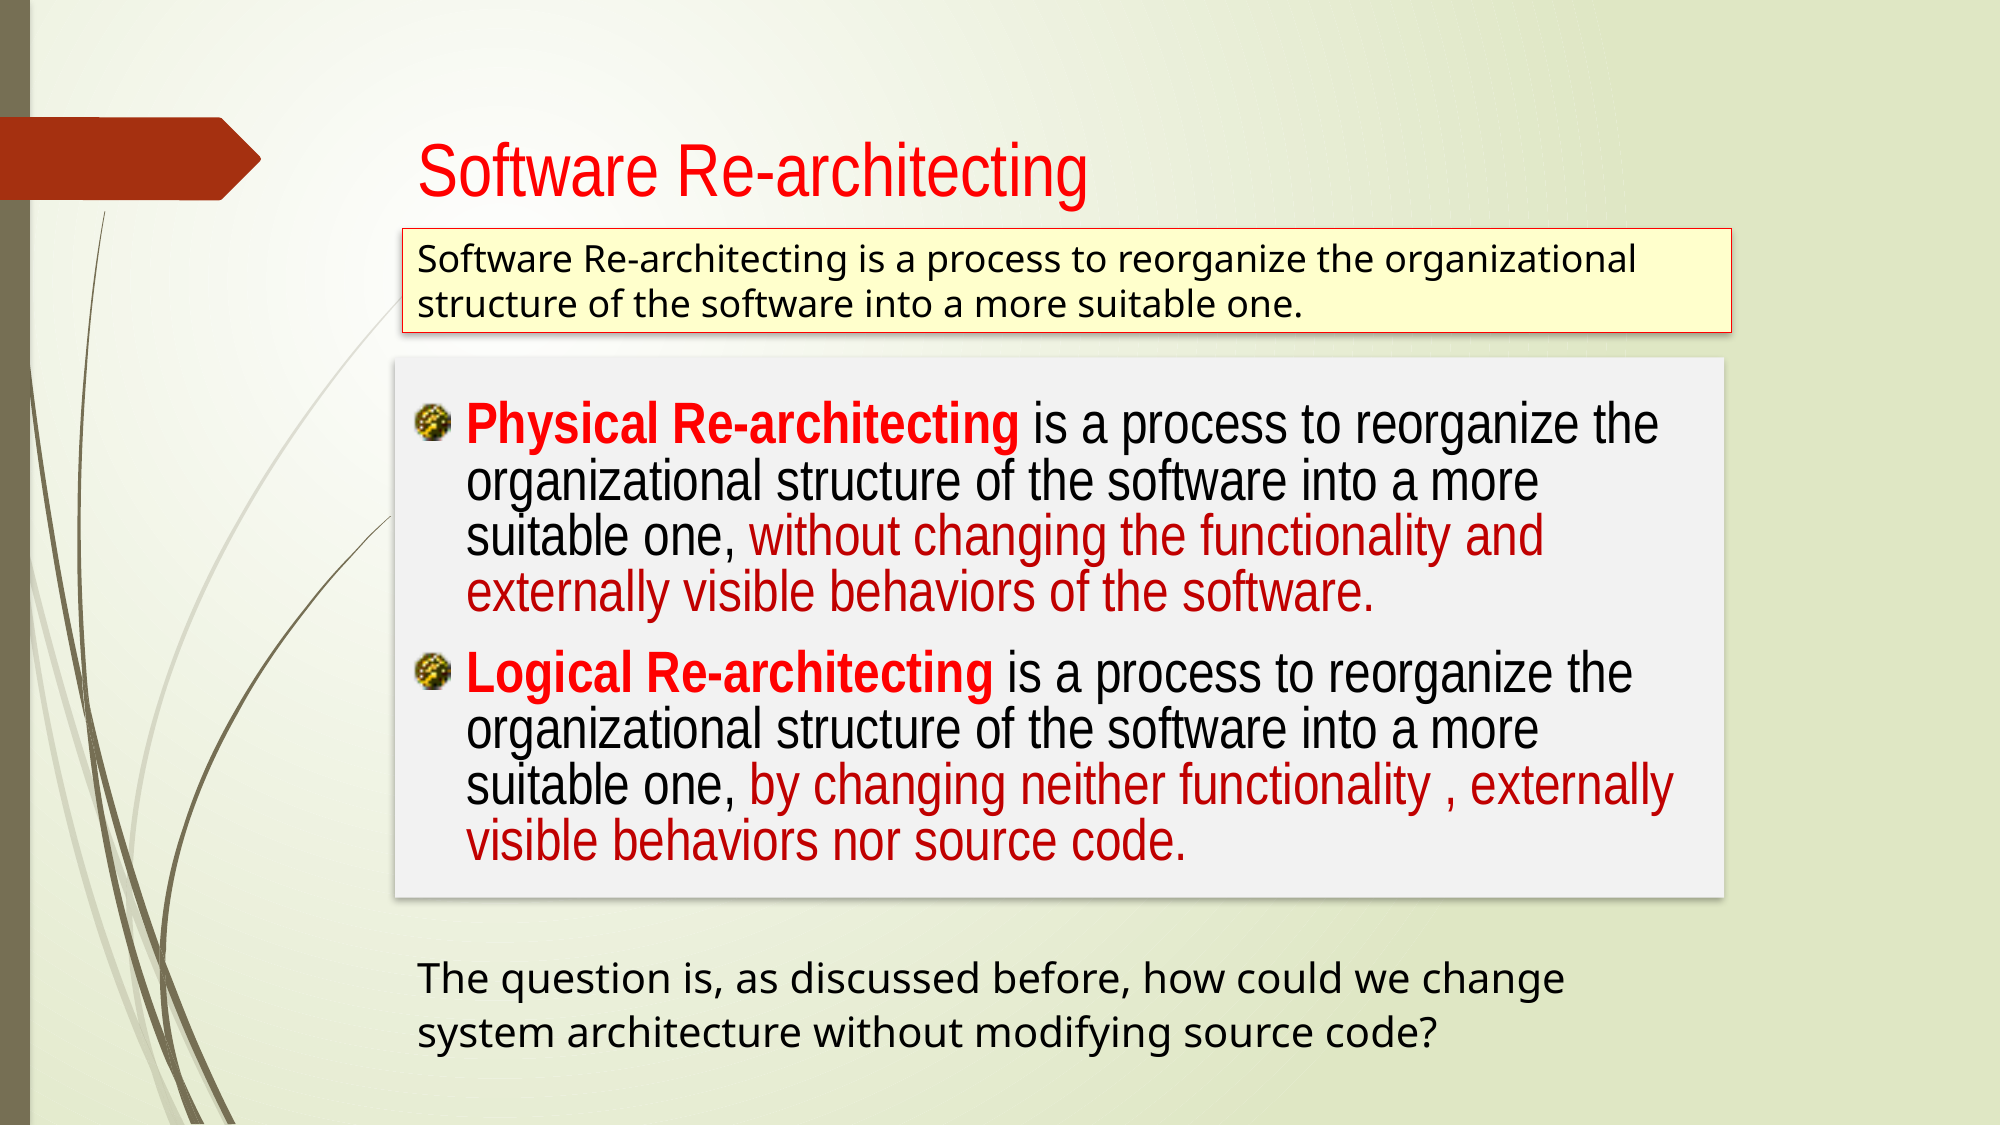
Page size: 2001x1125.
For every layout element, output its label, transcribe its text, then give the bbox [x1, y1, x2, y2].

text_box Software Re-architecting [402, 113, 1865, 229]
picture [410, 648, 451, 690]
picture [410, 399, 451, 441]
text_box [451, 809, 1722, 873]
text_box Physical Re-architecting is a process to reorganize the organizational structure of the software into a more suitable one, without changing the functionality and externally visible behaviors of the software. Logical Re-architecting is a process to reorganize the organizational structure of the software into a more suitable one, by changing neither functionality , externally visible behaviors nor source code. [395, 357, 1725, 898]
text_box [476, 621, 1790, 697]
text_box The question is, as discussed before, how could we change system architecture without modifying source code? [402, 941, 1685, 1064]
text_box Software Re-architecting is a process to reorganize the organizational structure of the software into a more suitable one. [402, 228, 1732, 333]
